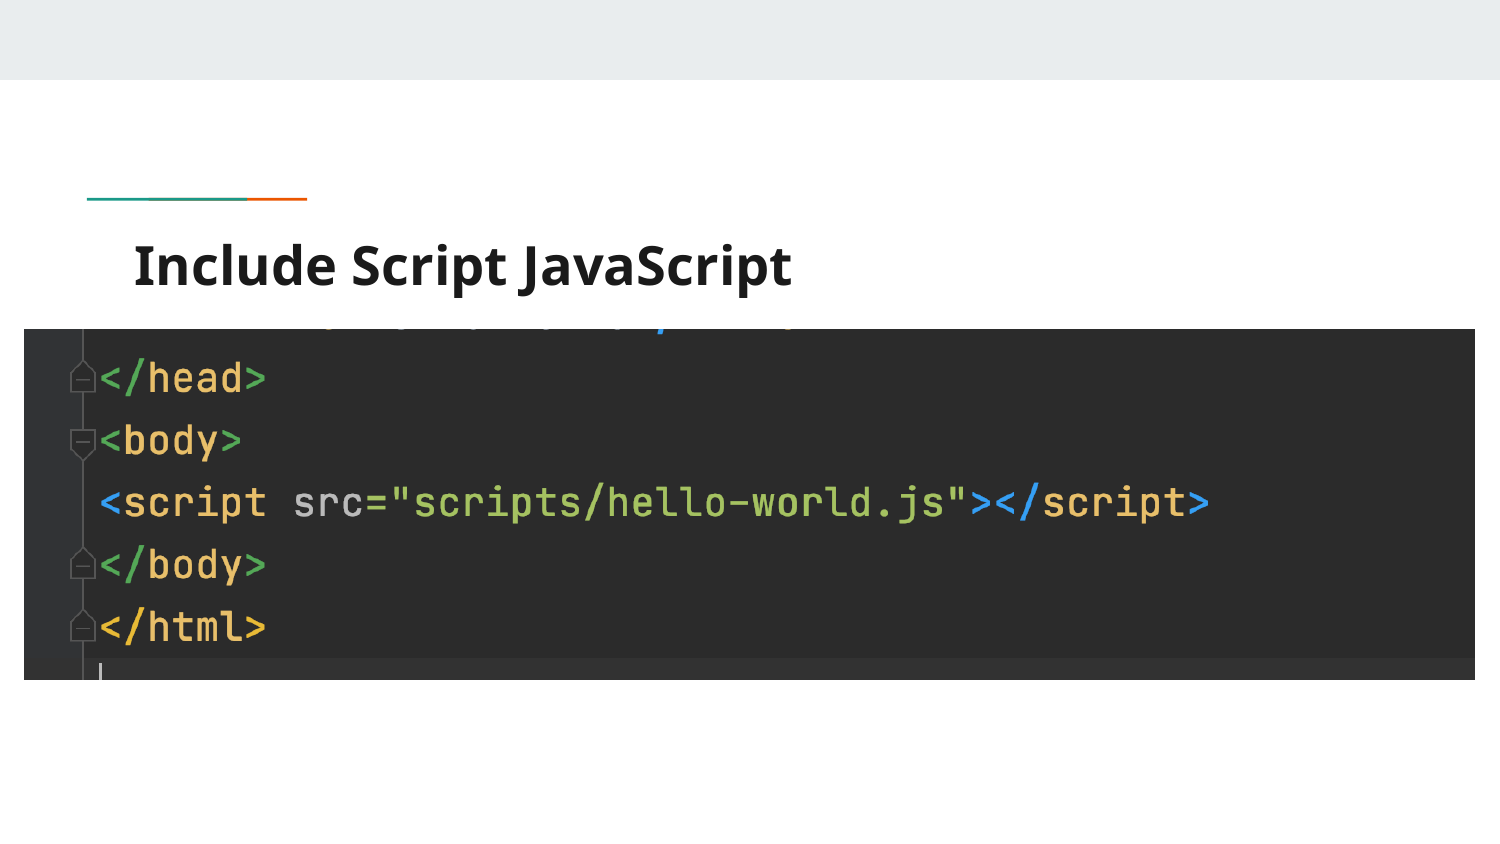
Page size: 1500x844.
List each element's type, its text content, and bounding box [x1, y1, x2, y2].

picture [24, 328, 1476, 680]
title Include Script JavaScript [119, 216, 1381, 305]
